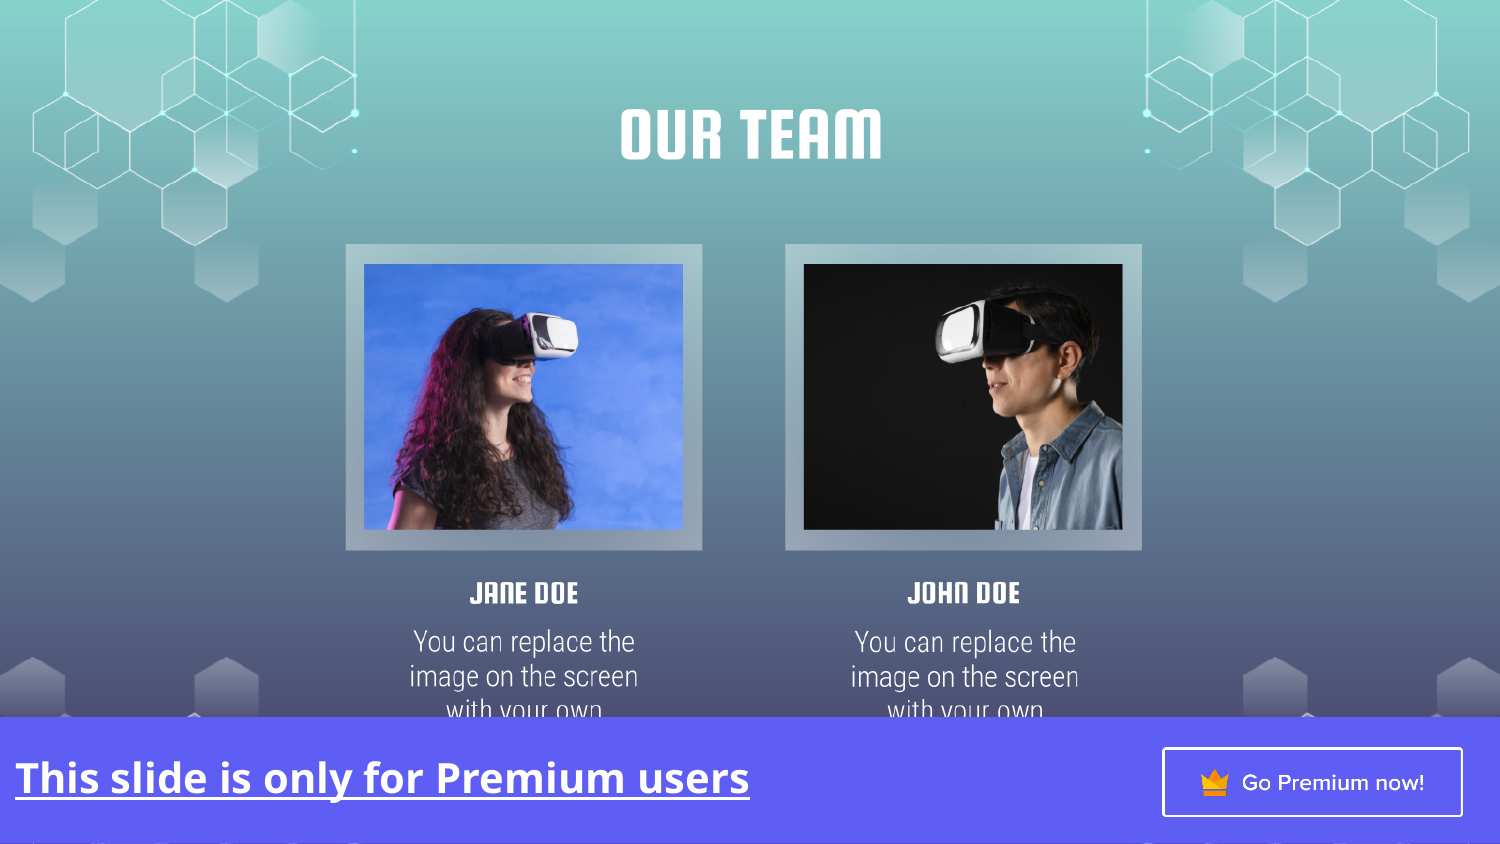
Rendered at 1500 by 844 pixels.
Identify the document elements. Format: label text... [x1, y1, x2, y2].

text_box This slide is only for Premium users [0, 717, 1500, 844]
picture [0, 0, 1500, 717]
picture [1162, 747, 1463, 817]
